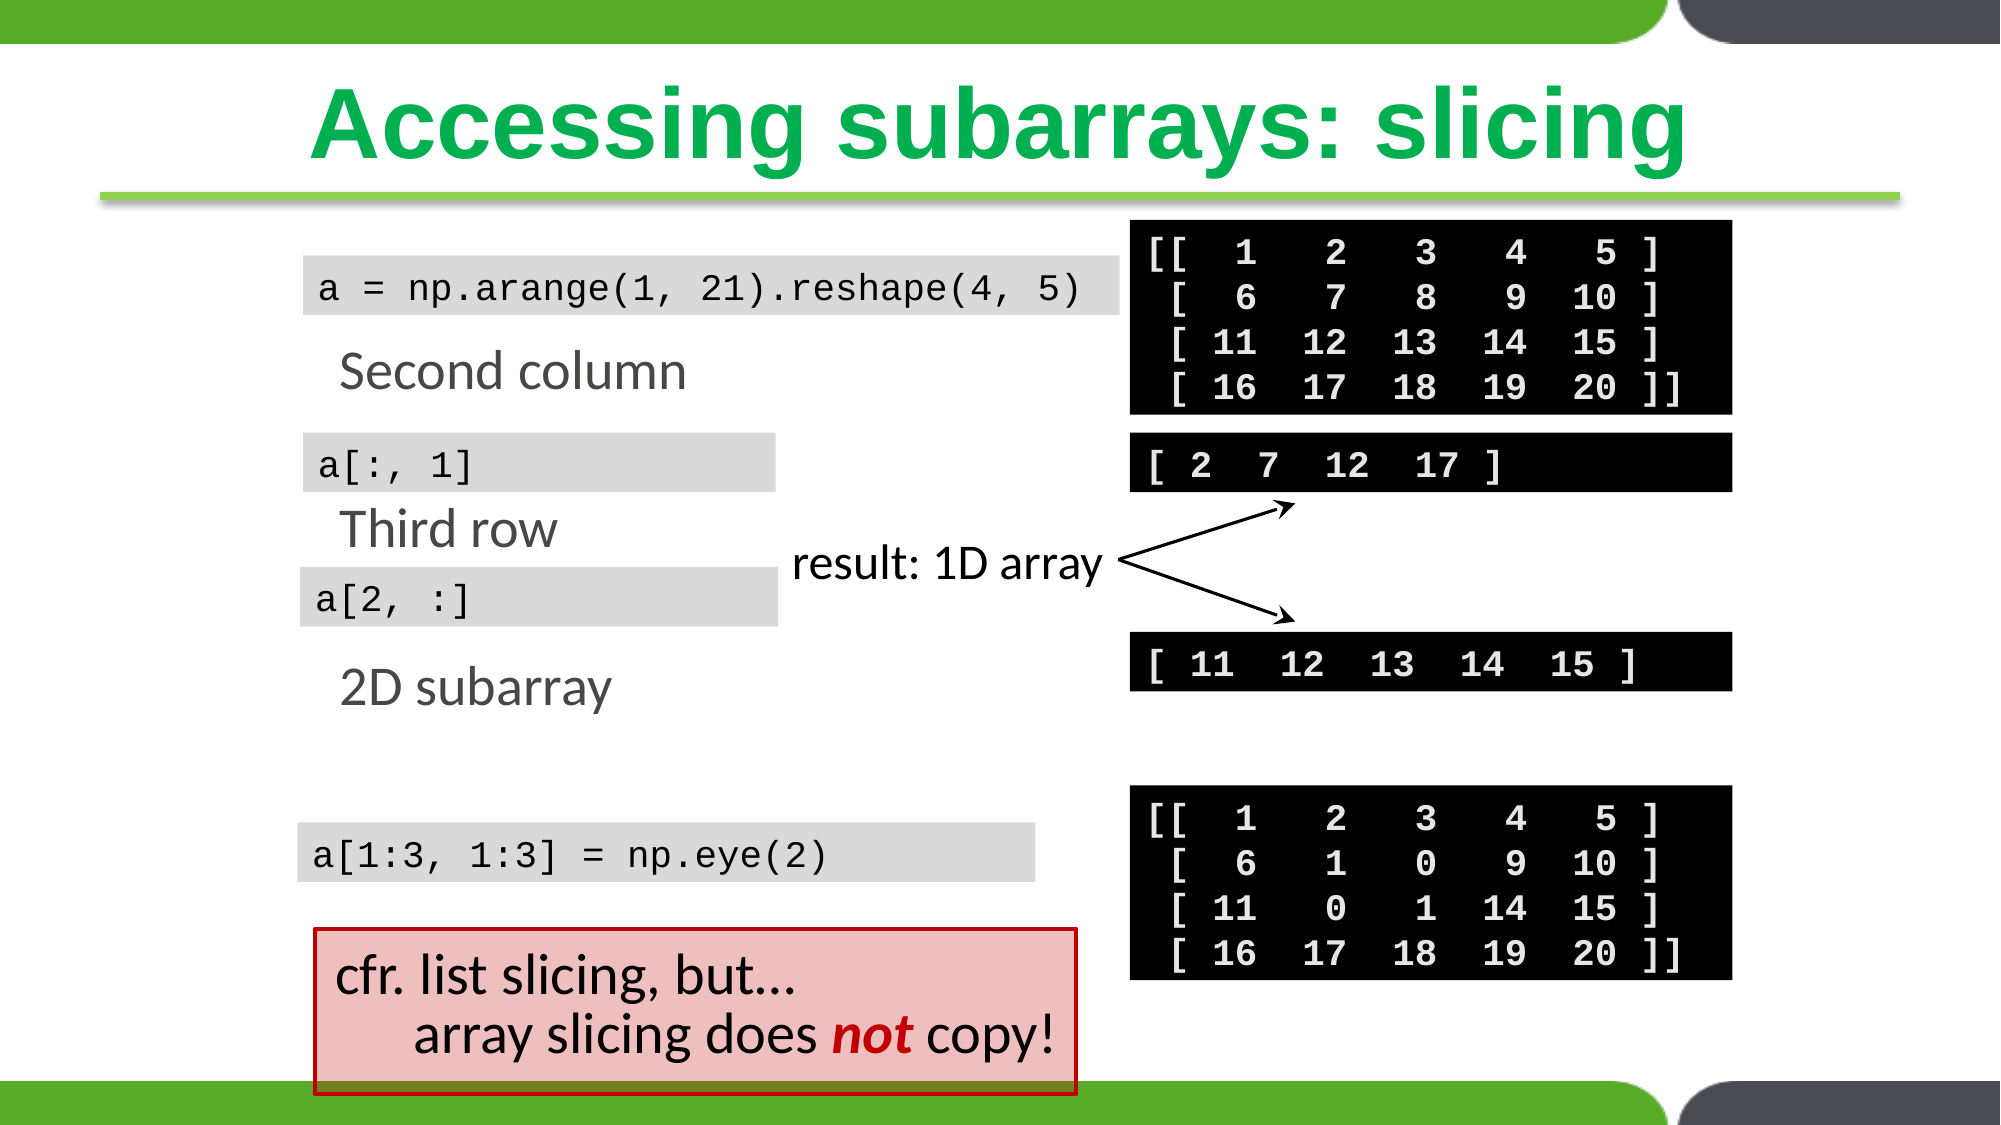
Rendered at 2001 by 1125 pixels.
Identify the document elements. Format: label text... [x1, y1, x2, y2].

text_box a = np.arange(1, 21).reshape(4, 5) [303, 255, 1120, 315]
text_box a[:, 1] [303, 432, 776, 493]
slide_number [1690, 1081, 2000, 1125]
text_box [[ 1 2 3 4 5 ] [ 6 7 8 9 10 ] [ 11 12 13 14 15 ] [ 16 17 18 19 20 ]] [1129, 219, 1733, 415]
text_box [ 2 7 12 17 ] [1129, 432, 1733, 493]
text_box [[ 1 2 3 4 5 ] [ 6 1 0 9 10 ] [ 11 0 1 14 15 ] [ 16 17 18 19 20 ]] [1129, 785, 1733, 981]
list Second column Third row 2D subarray [324, 326, 1675, 970]
title Accessing subarrays: slicing [99, 50, 1900, 181]
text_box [775, 503, 1296, 622]
text_box [ 11 12 13 14 15 ] [1129, 631, 1733, 692]
text_box a[1:3, 1:3] = np.eye(2) [297, 822, 1036, 882]
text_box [314, 928, 1077, 1095]
text_box a[2, :] [300, 566, 772, 627]
